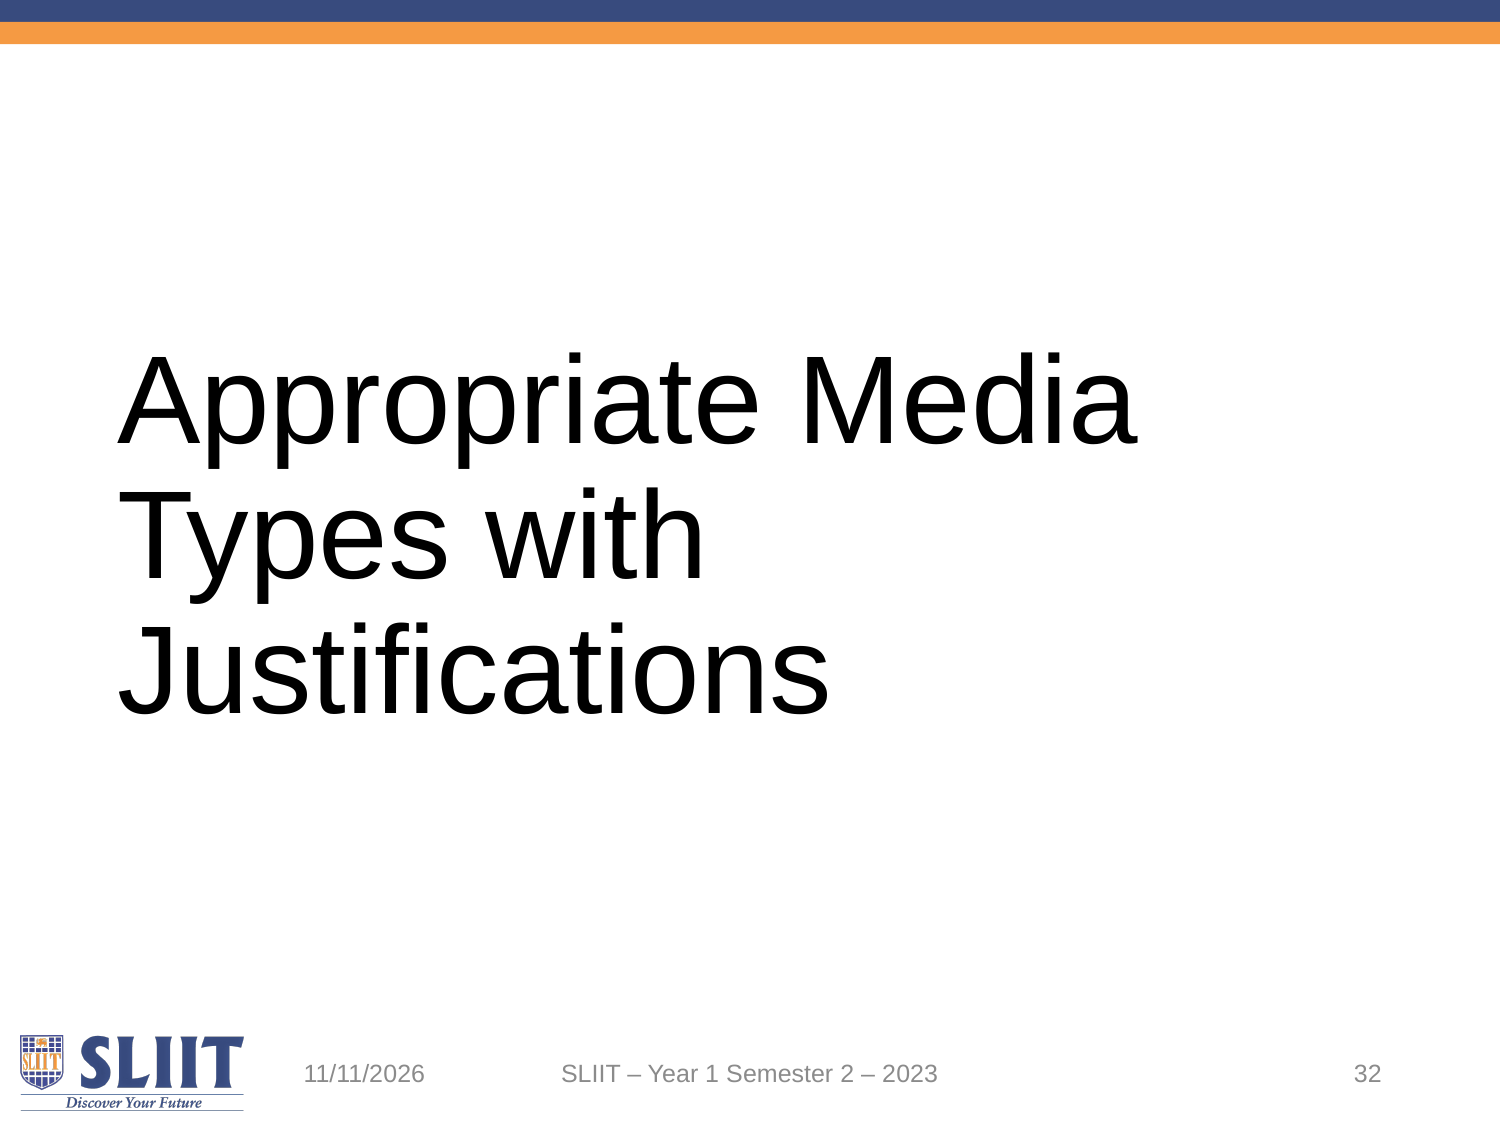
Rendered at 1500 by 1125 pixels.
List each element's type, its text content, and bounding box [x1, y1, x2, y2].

picture [20, 1035, 244, 1111]
footer SLIIT – Year 1 Semester 2 – 2023 [496, 1042, 1004, 1103]
title Appropriate Media Types with Justifications [102, 280, 1397, 749]
slide_number 32 [1059, 1042, 1397, 1103]
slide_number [103, 1042, 441, 1103]
